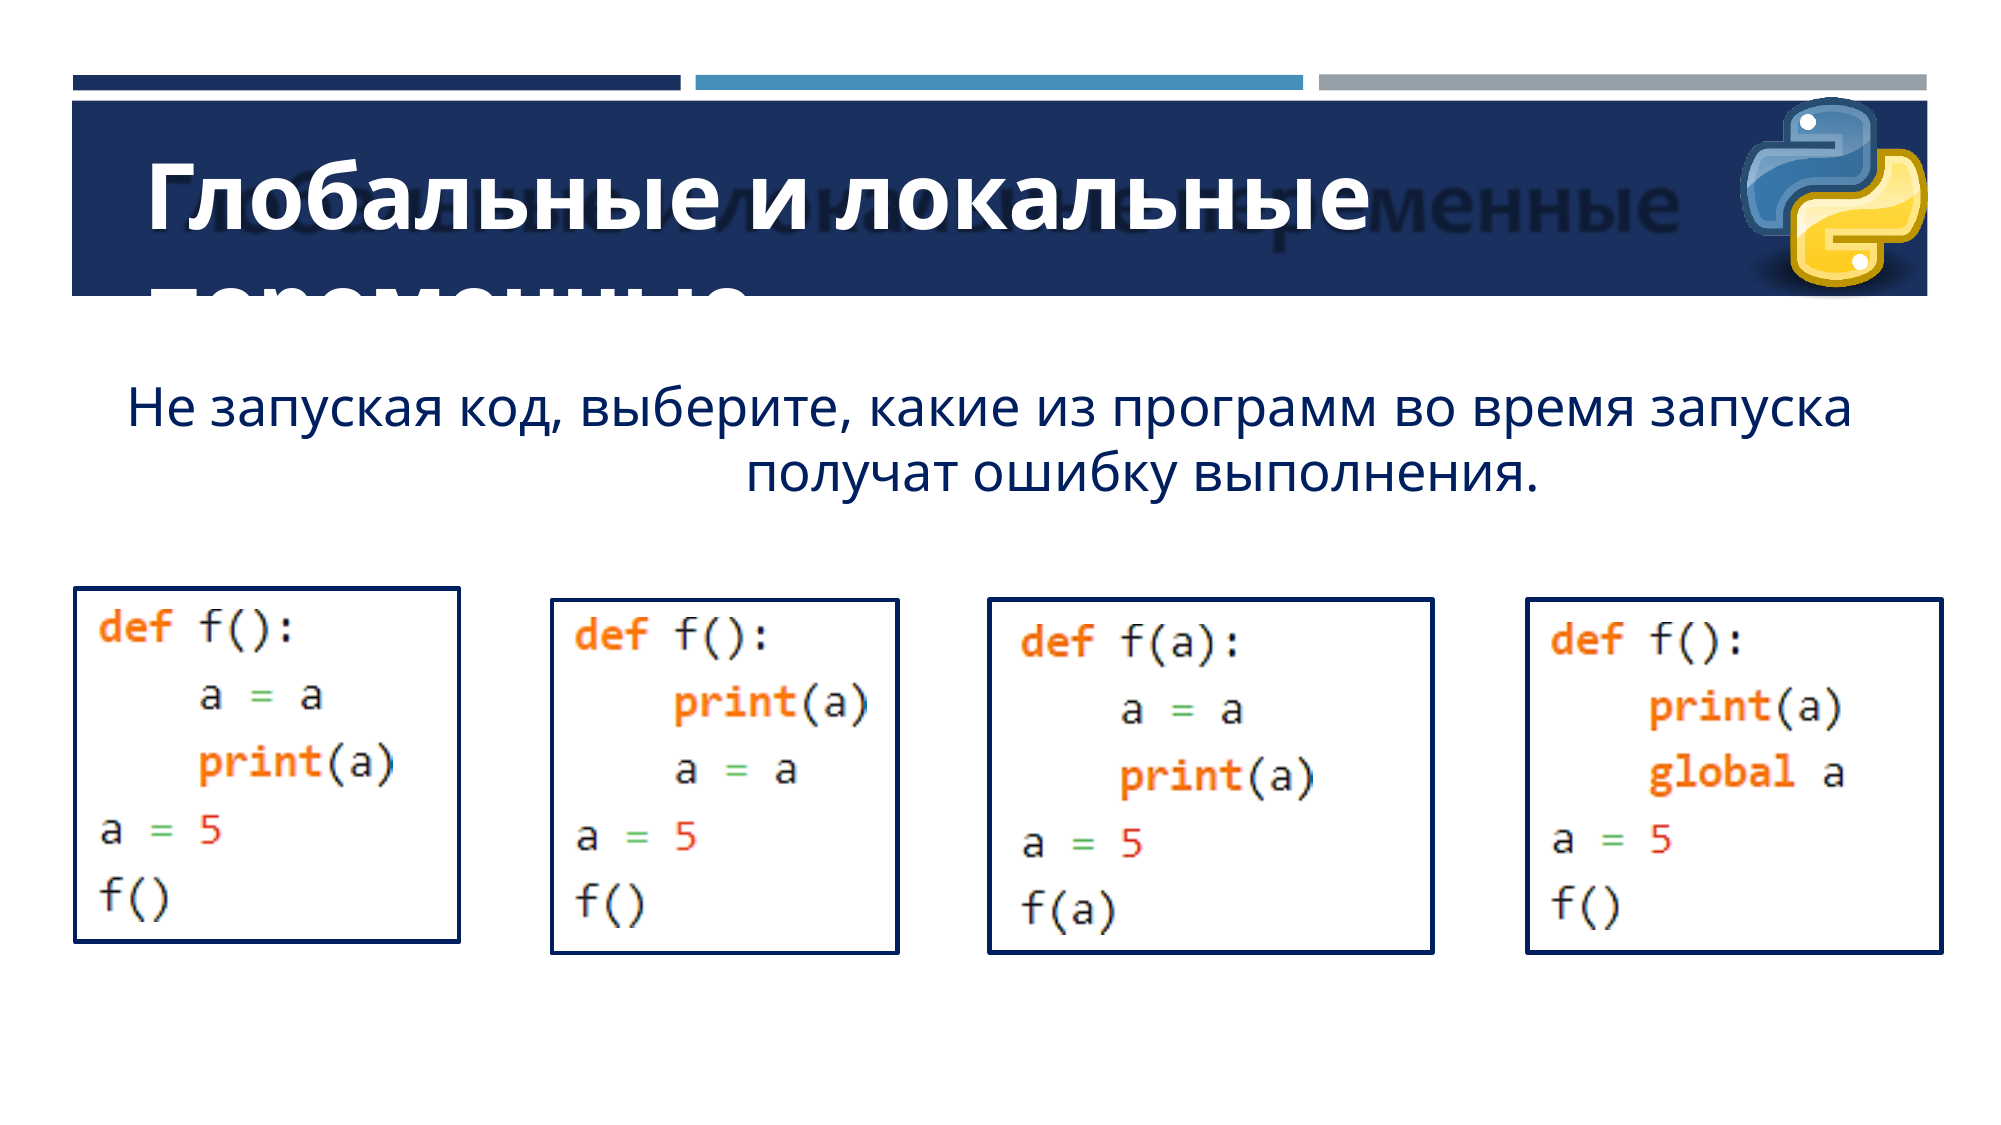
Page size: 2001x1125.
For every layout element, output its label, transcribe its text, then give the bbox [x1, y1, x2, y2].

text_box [549, 597, 900, 956]
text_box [72, 585, 462, 945]
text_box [987, 596, 1436, 956]
picture [87, 91, 1940, 316]
text_box Не запуская код, выберите, какие из программ во время запуска получат ошибку выполнения. [124, 370, 1860, 503]
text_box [1524, 596, 1945, 956]
title Глобальные и локальные переменные [72, 135, 1928, 358]
